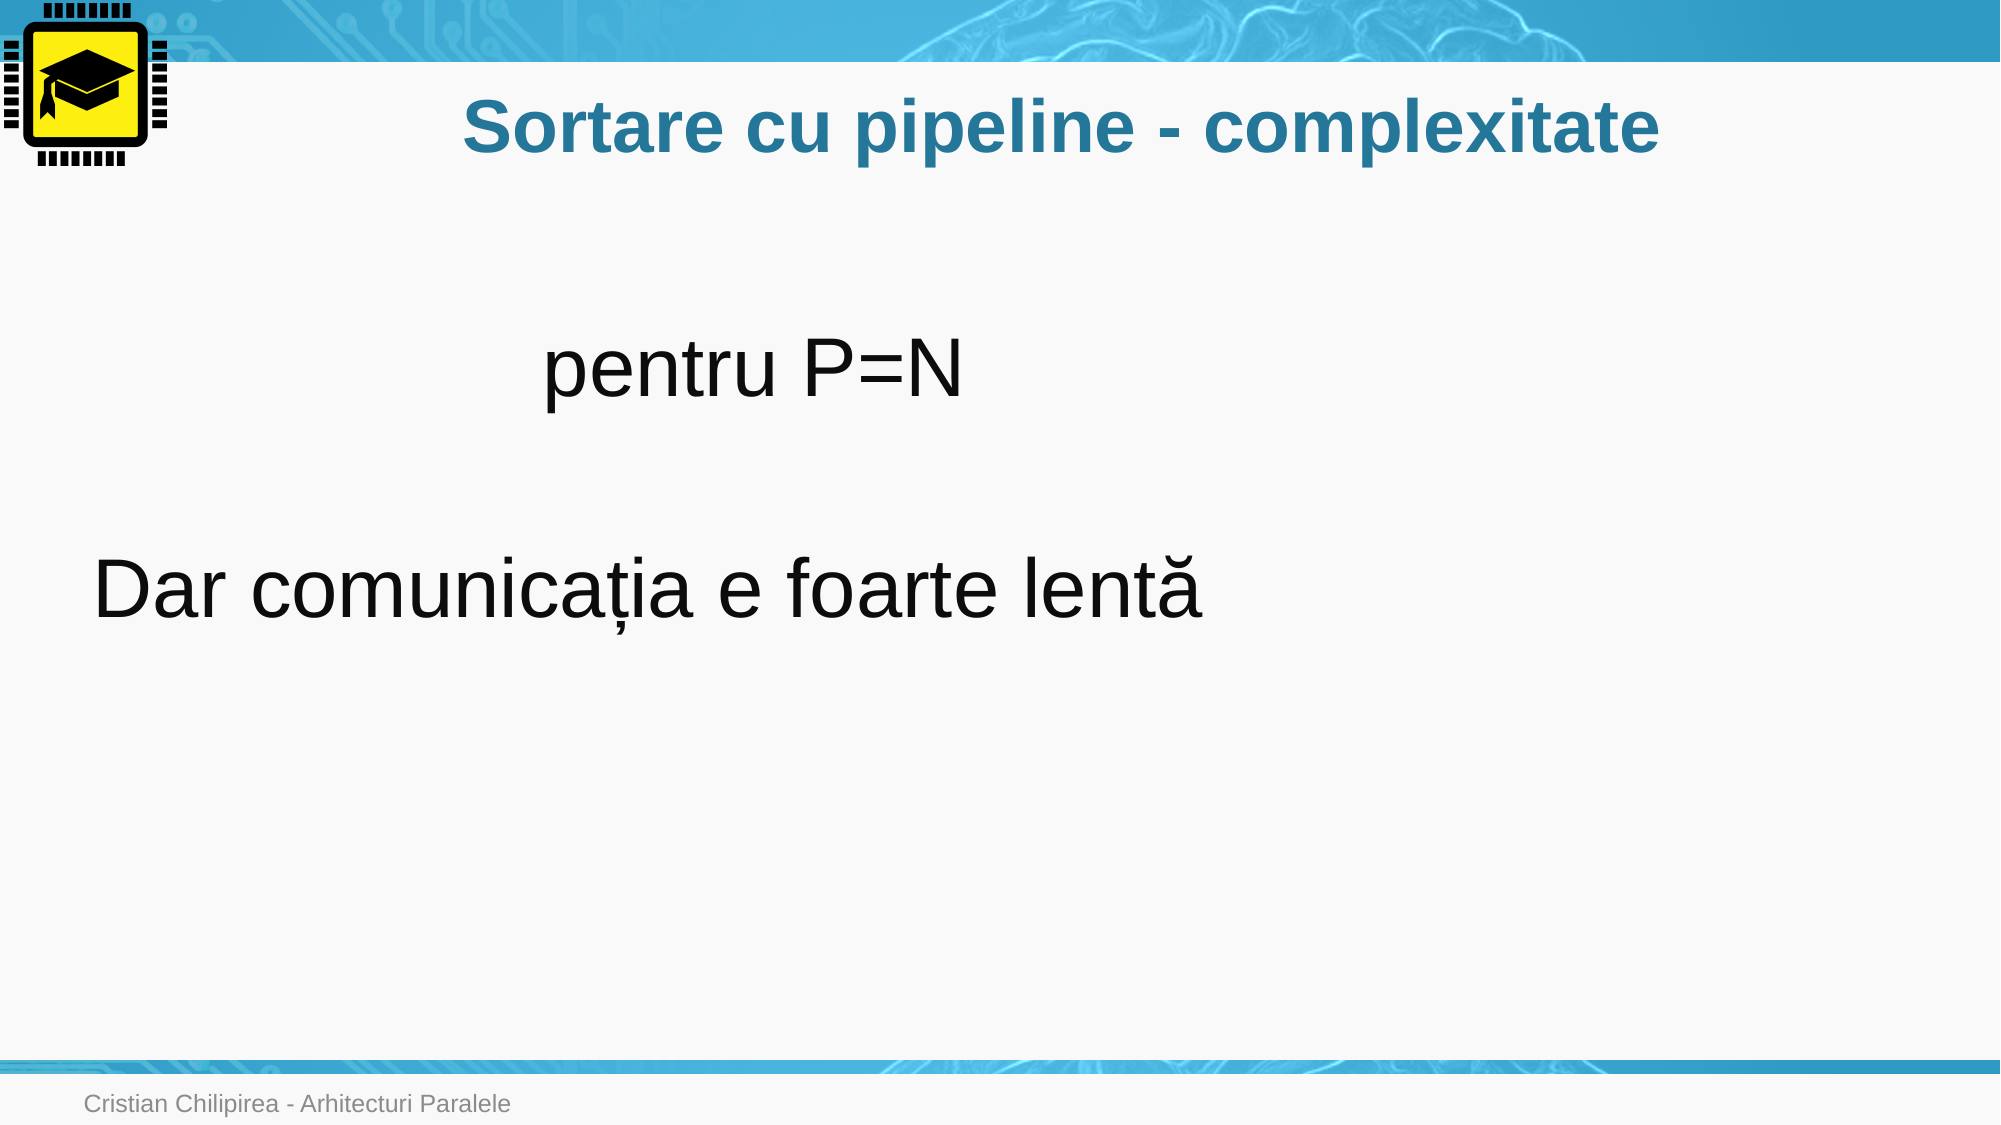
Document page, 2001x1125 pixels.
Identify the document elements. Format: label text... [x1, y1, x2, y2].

picture [0, 1060, 2000, 1074]
footer Cristian Chilipirea - Arhitecturi Paralele [68, 1083, 1542, 1125]
picture [0, 0, 2000, 166]
title Sortare cu pipeline - complexitate [170, 76, 1955, 180]
